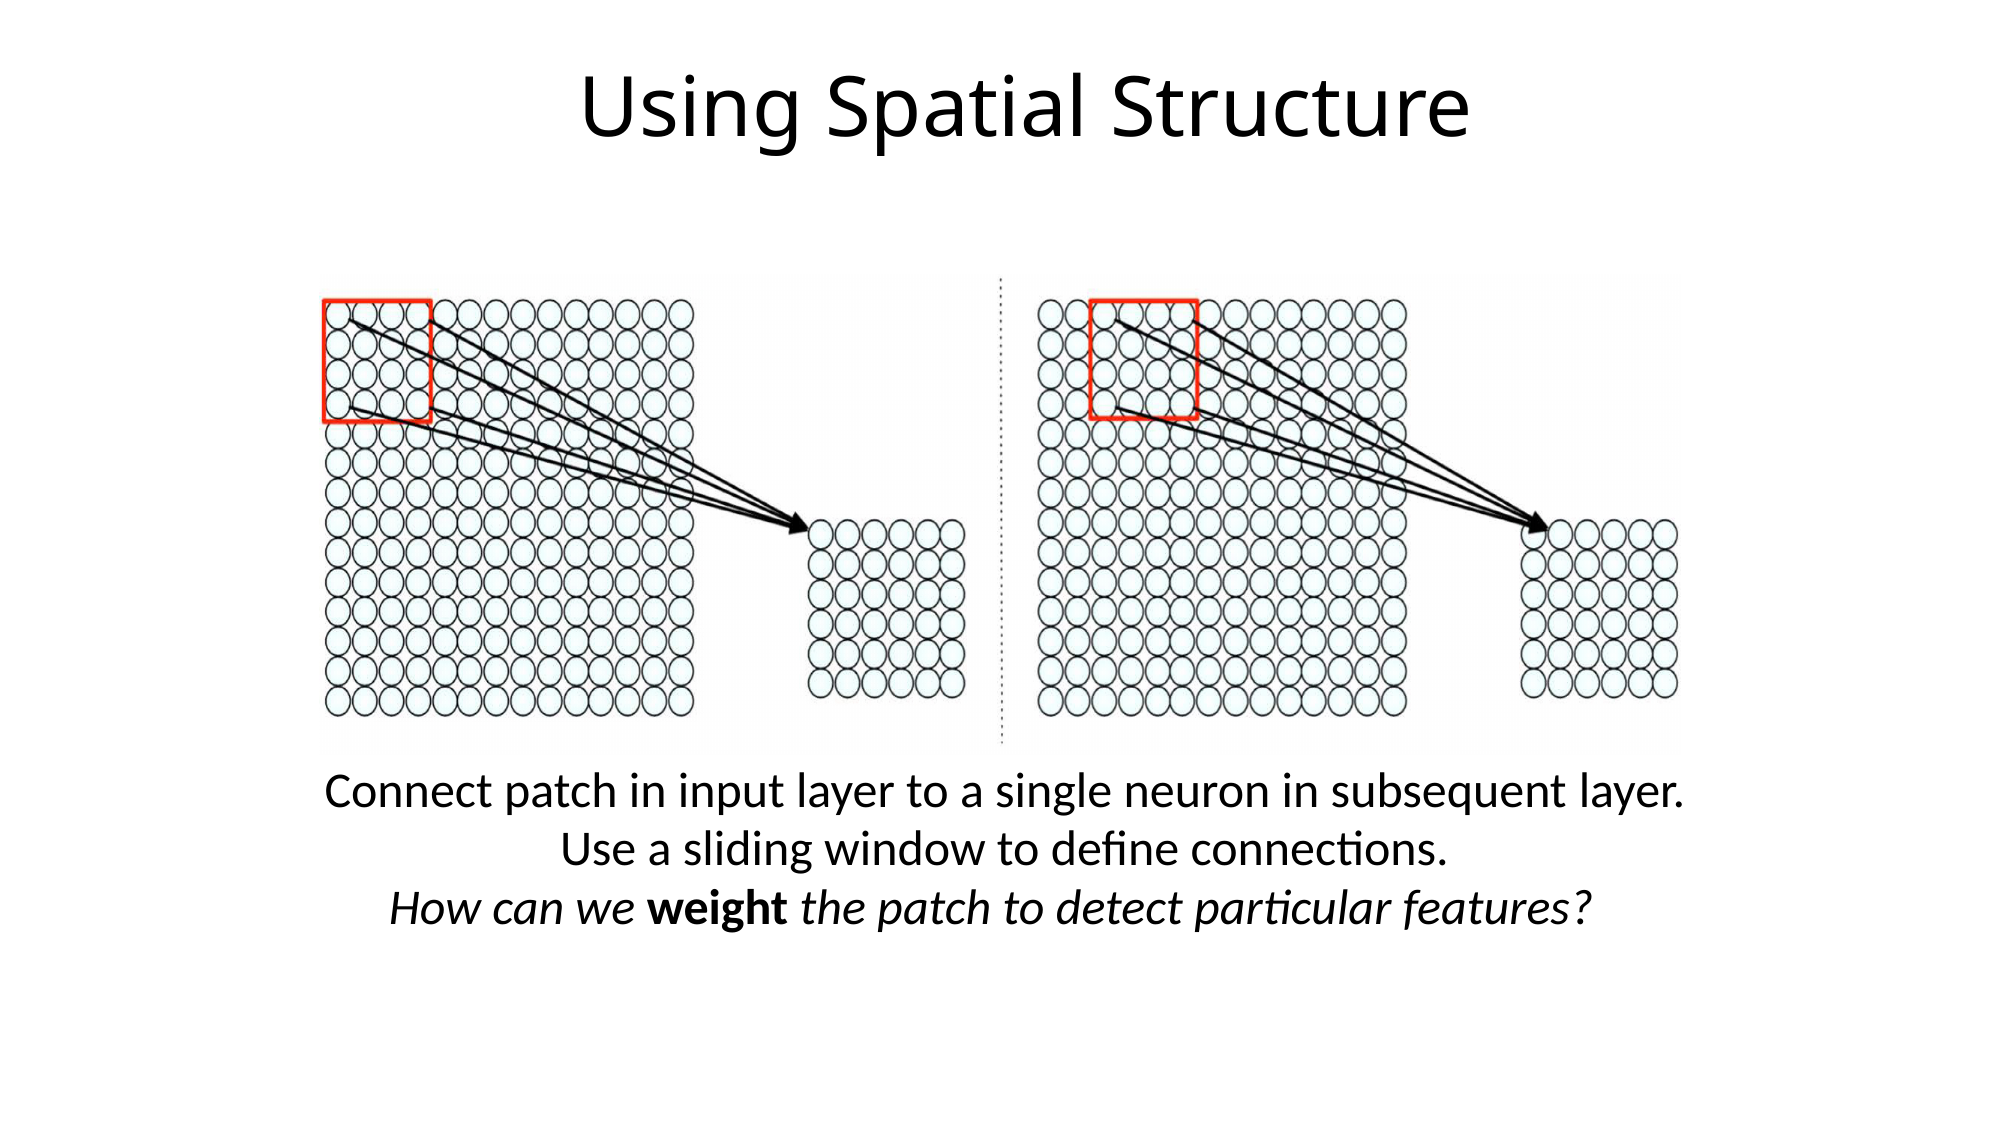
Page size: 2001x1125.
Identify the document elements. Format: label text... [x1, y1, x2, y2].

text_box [318, 274, 1682, 756]
title Using Spatial Structure [576, 51, 1582, 241]
text_box Connect patch in input layer to a single neuron in subsequent layer. Use a sliding window to define connections. How can we weight the patch to detect particular features? [323, 755, 1686, 935]
